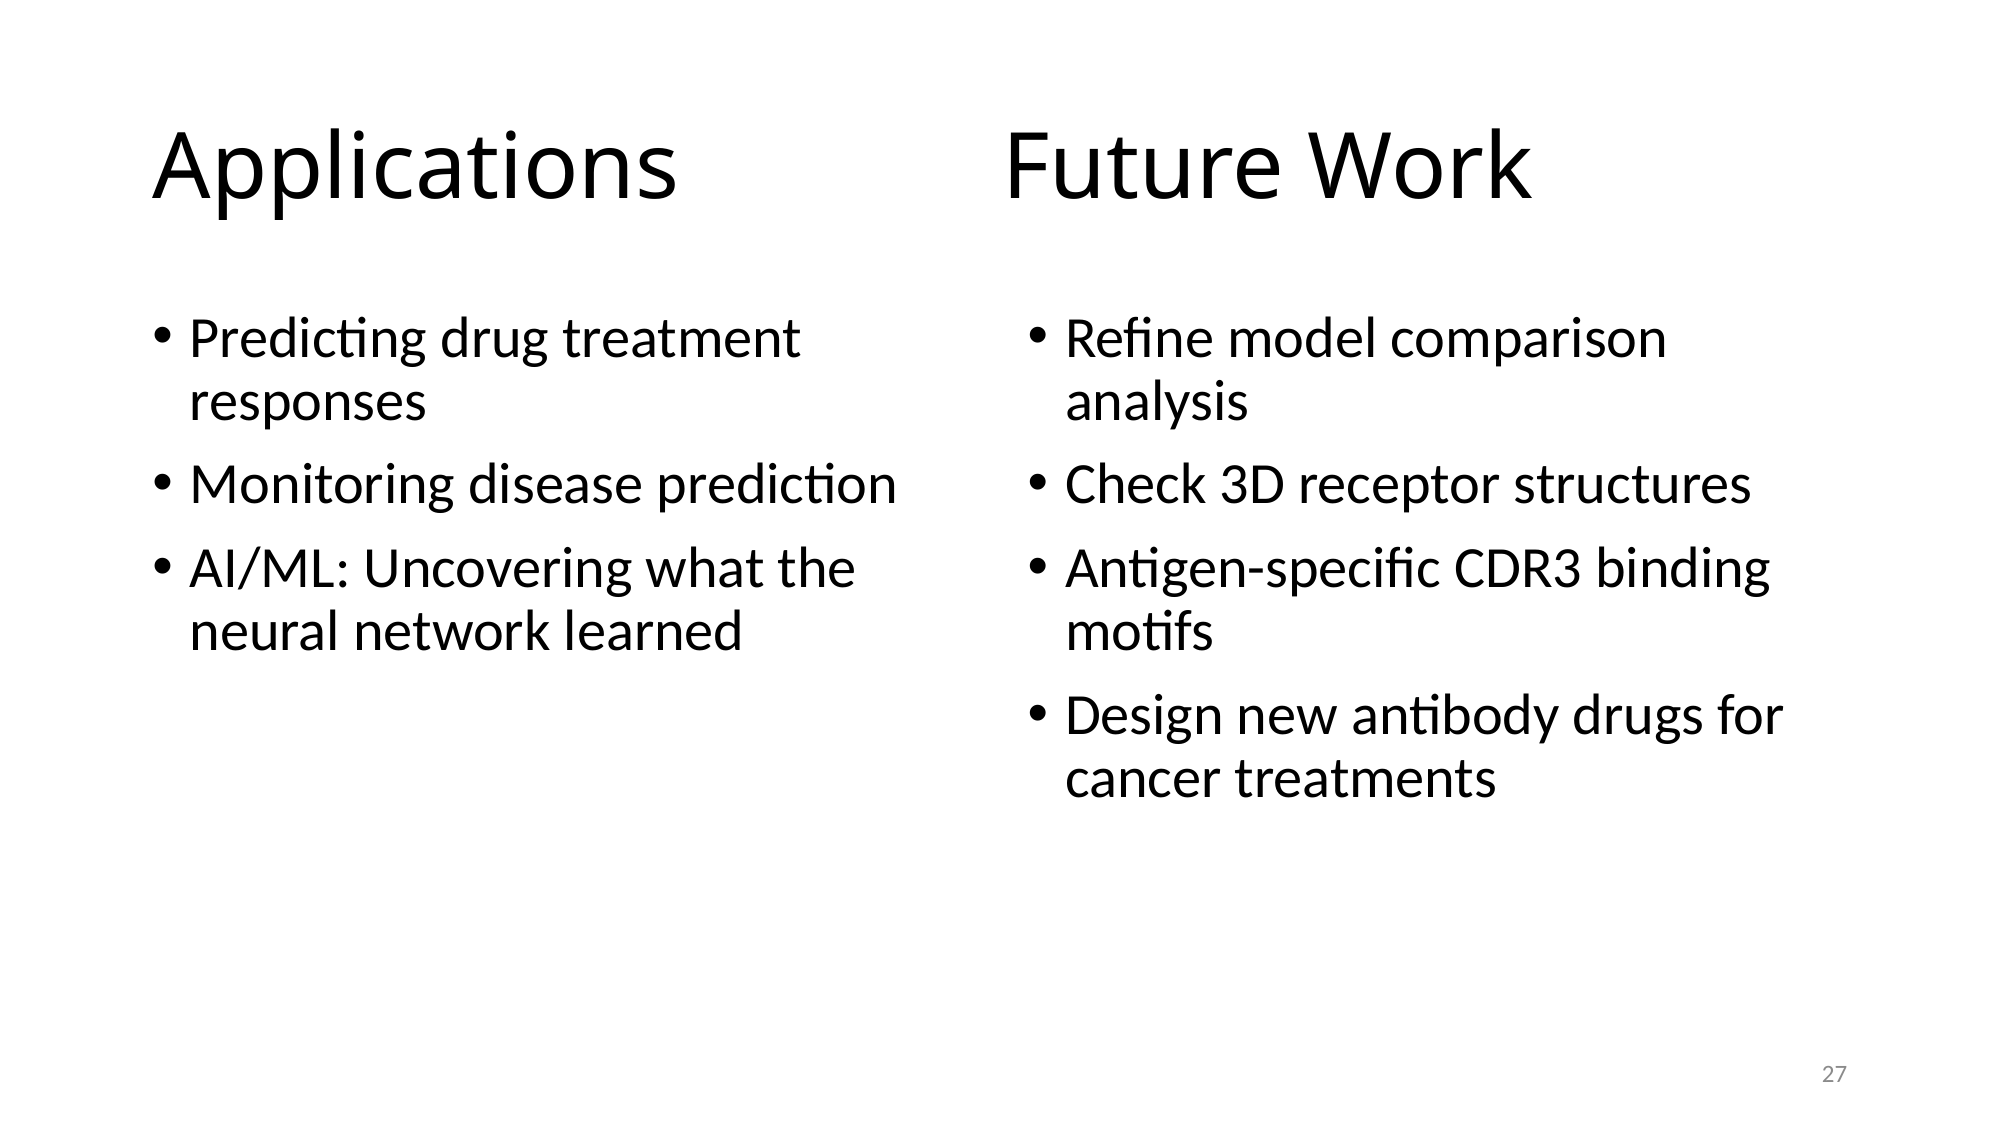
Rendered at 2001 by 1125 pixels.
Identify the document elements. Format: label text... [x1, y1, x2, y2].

text_box Future Work [987, 59, 1863, 278]
list Predicting drug treatment responses Monitoring disease prediction AI/ML: Uncovering what the neural network learned [137, 299, 988, 1014]
title Applications [137, 59, 987, 278]
list Refine model comparison analysis Check 3D receptor structures Antigen-specific CDR3 binding motifs Design new antibody drugs for cancer treatments [1012, 299, 1863, 1014]
slide_number 27 [1412, 1042, 1863, 1103]
